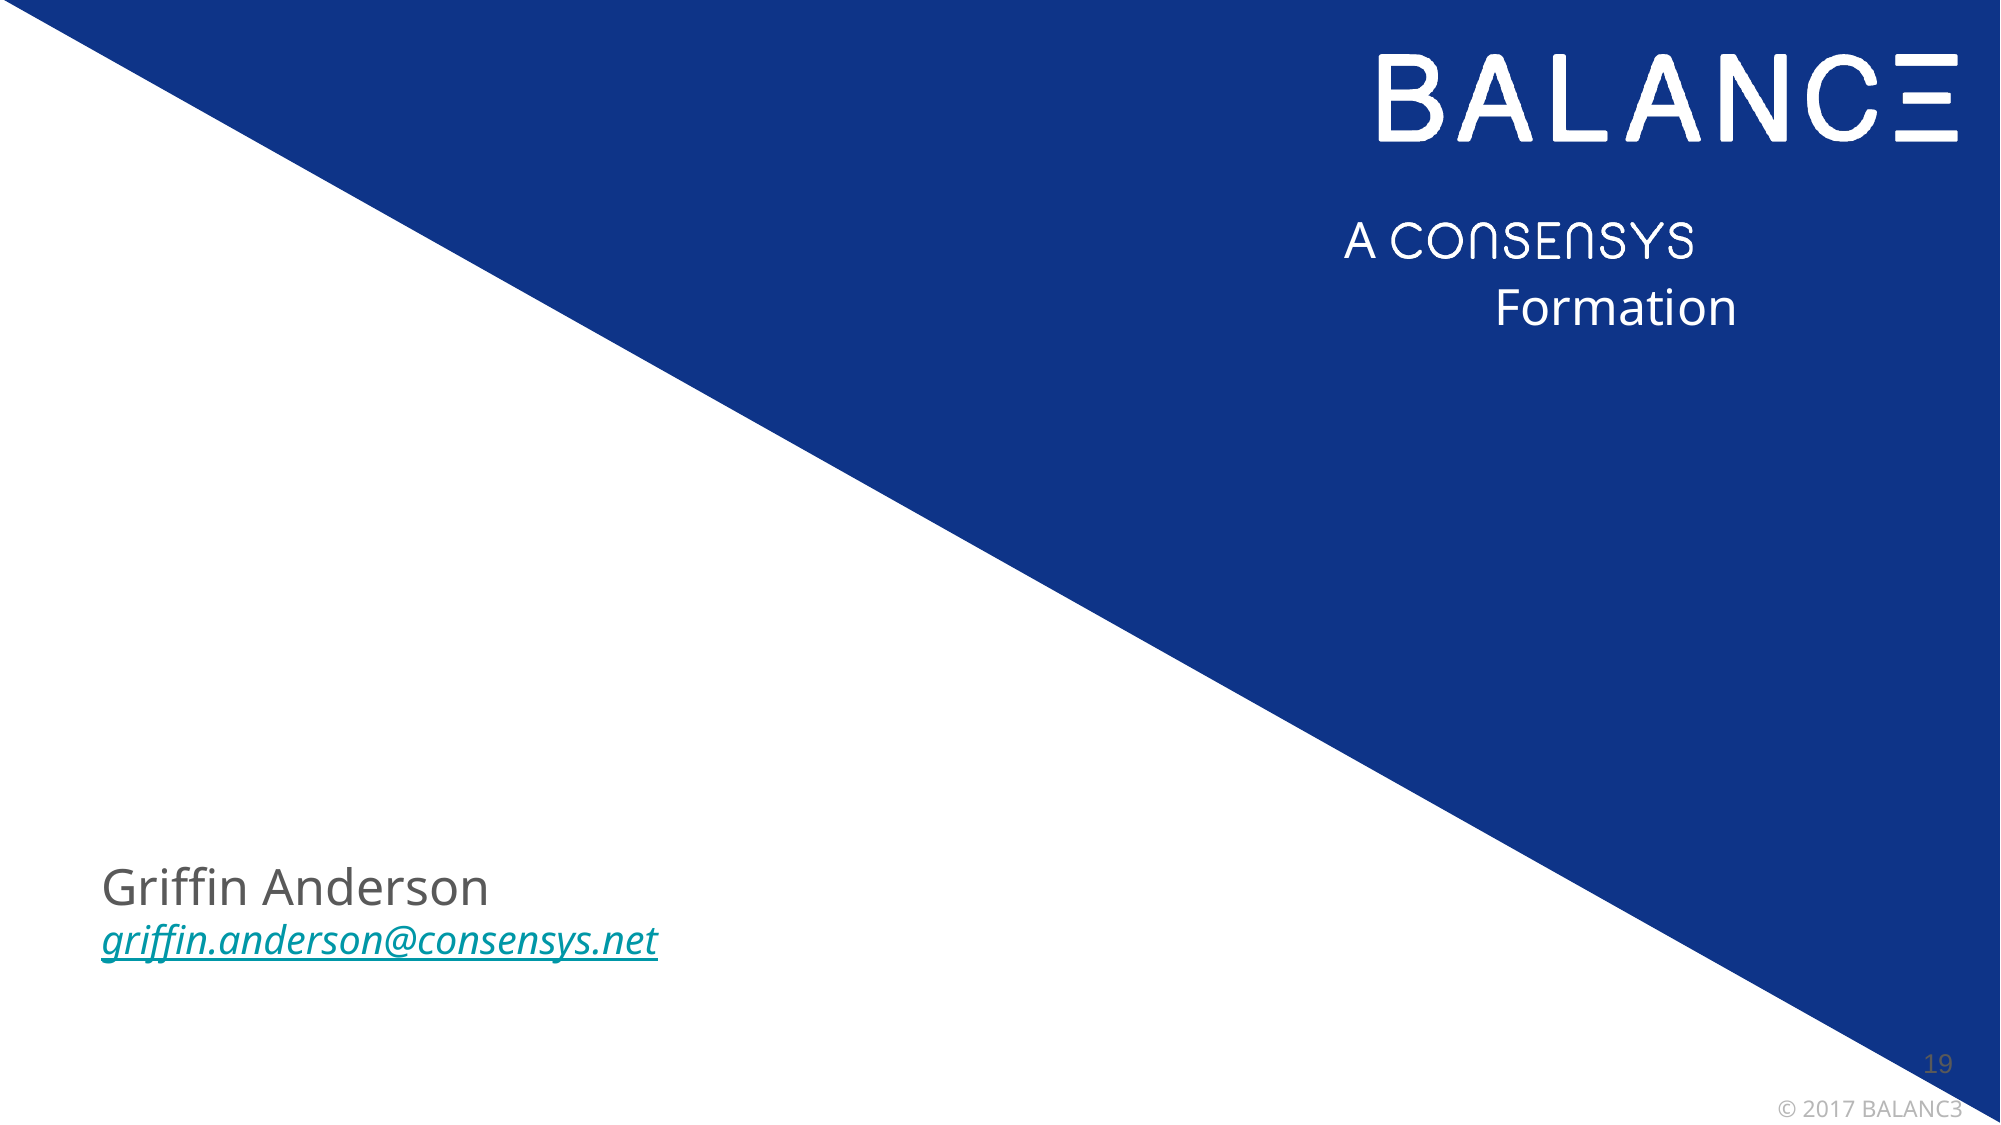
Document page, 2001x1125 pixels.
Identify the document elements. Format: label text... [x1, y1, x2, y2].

text_box [4, 0, 2000, 1074]
list Griffin Anderson griffin.anderson@consensys.net [81, 755, 1243, 1050]
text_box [1324, 181, 2000, 334]
picture [1378, 54, 1958, 142]
text_box © 2017 BALANC3 [1757, 1074, 2000, 1125]
slide_number 19 [1853, 1019, 1974, 1074]
